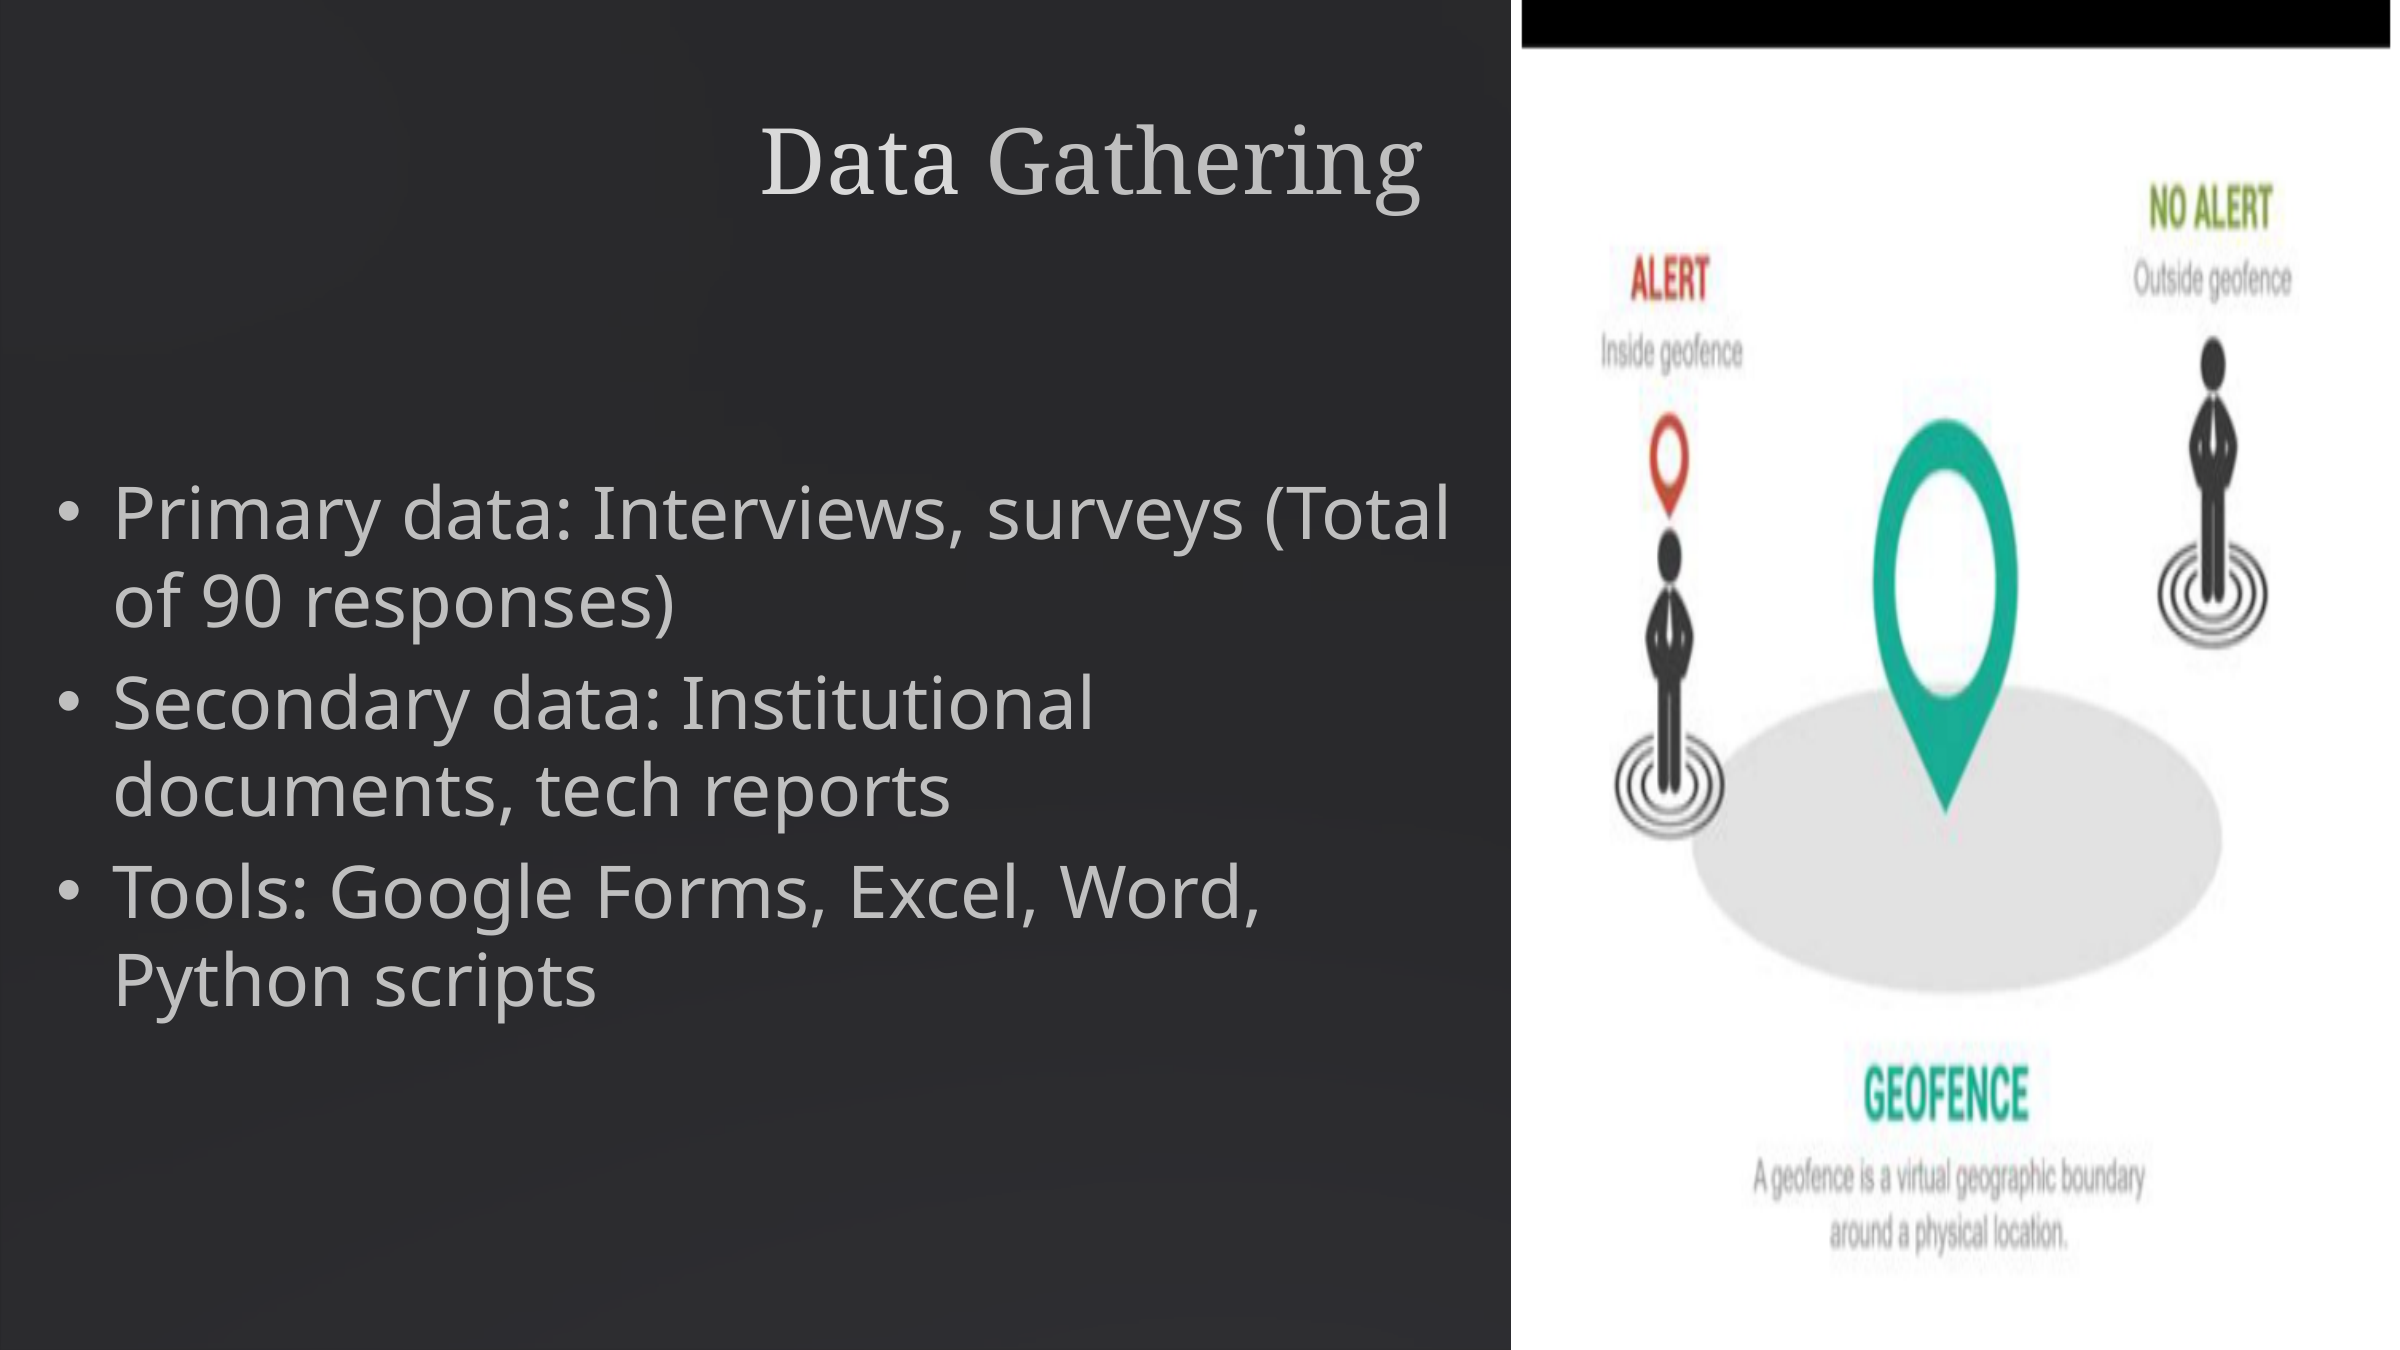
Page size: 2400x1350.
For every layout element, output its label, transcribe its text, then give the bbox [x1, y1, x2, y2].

picture [1511, 0, 2400, 1350]
text_box Primary data: Interviews, surveys (Total of 90 responses) Secondary data: Institutional documents, tech reports Tools: Google Forms, Excel, Word, Python scripts [41, 262, 1511, 1296]
text_box Data Gathering [416, 65, 1511, 253]
